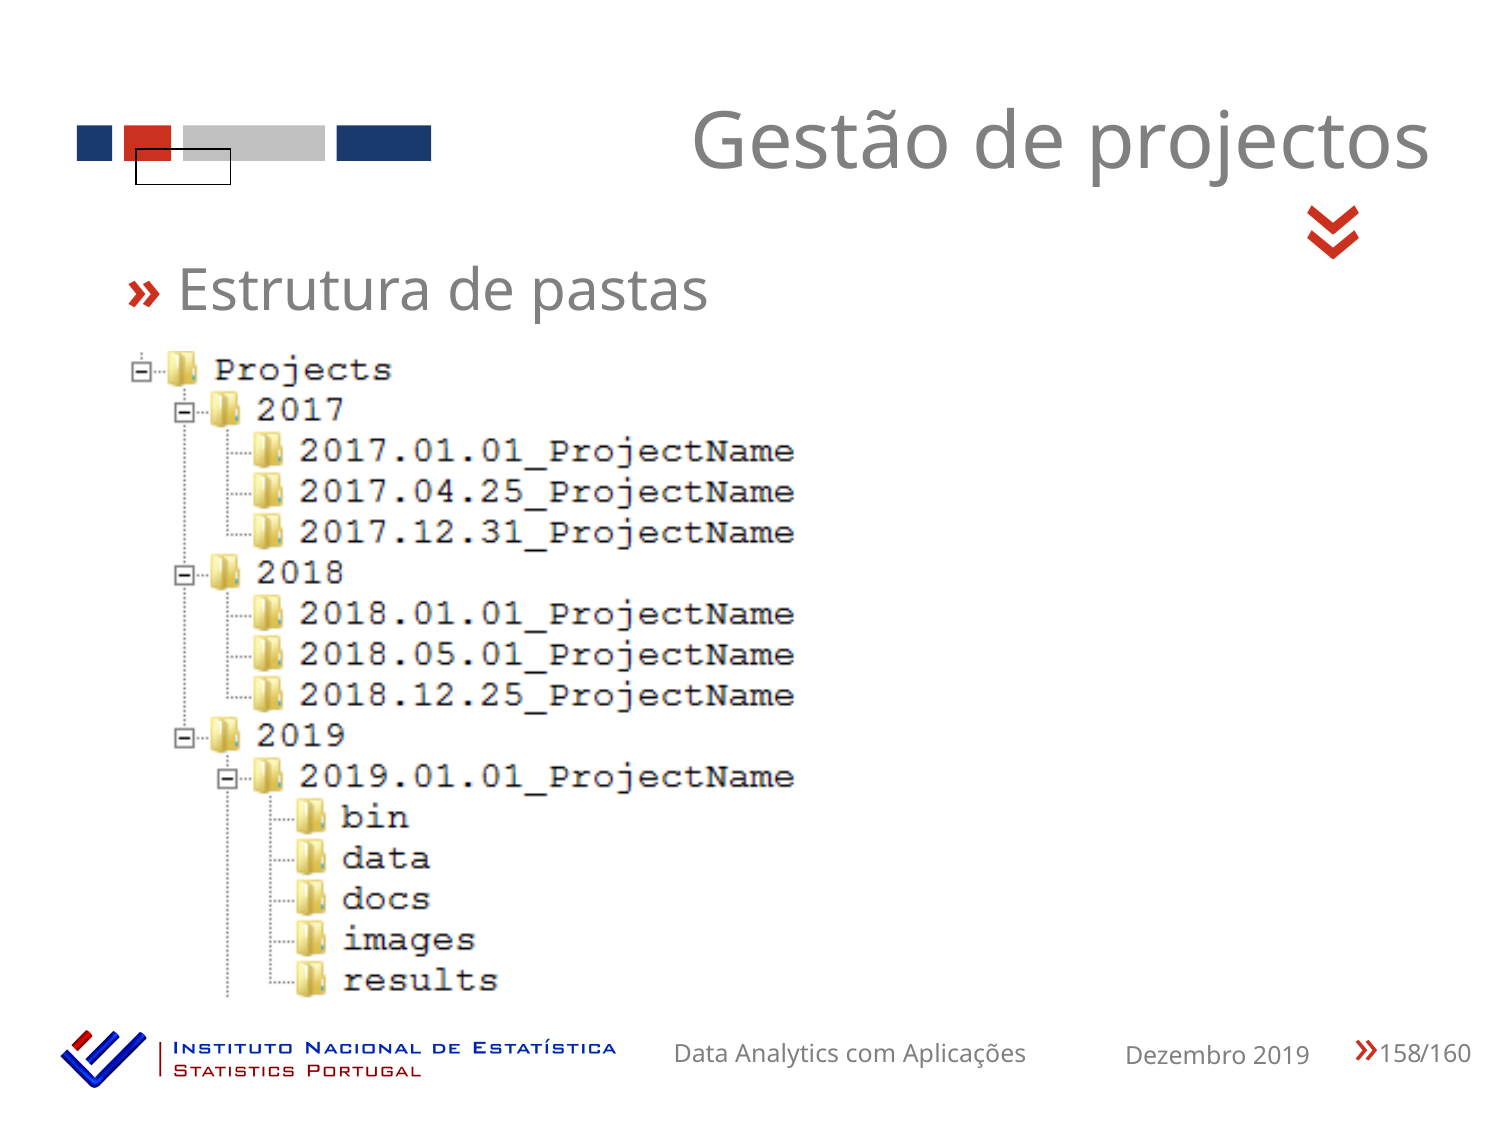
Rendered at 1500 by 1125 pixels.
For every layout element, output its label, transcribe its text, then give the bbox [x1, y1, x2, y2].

picture [41, 1023, 638, 1093]
text_box Gestão de projectos [454, 66, 1447, 207]
picture [123, 351, 820, 1000]
text_box « [1234, 207, 1400, 280]
text_box » Estrutura de pastas [111, 244, 1376, 330]
text_box 158 [1364, 1029, 1447, 1075]
